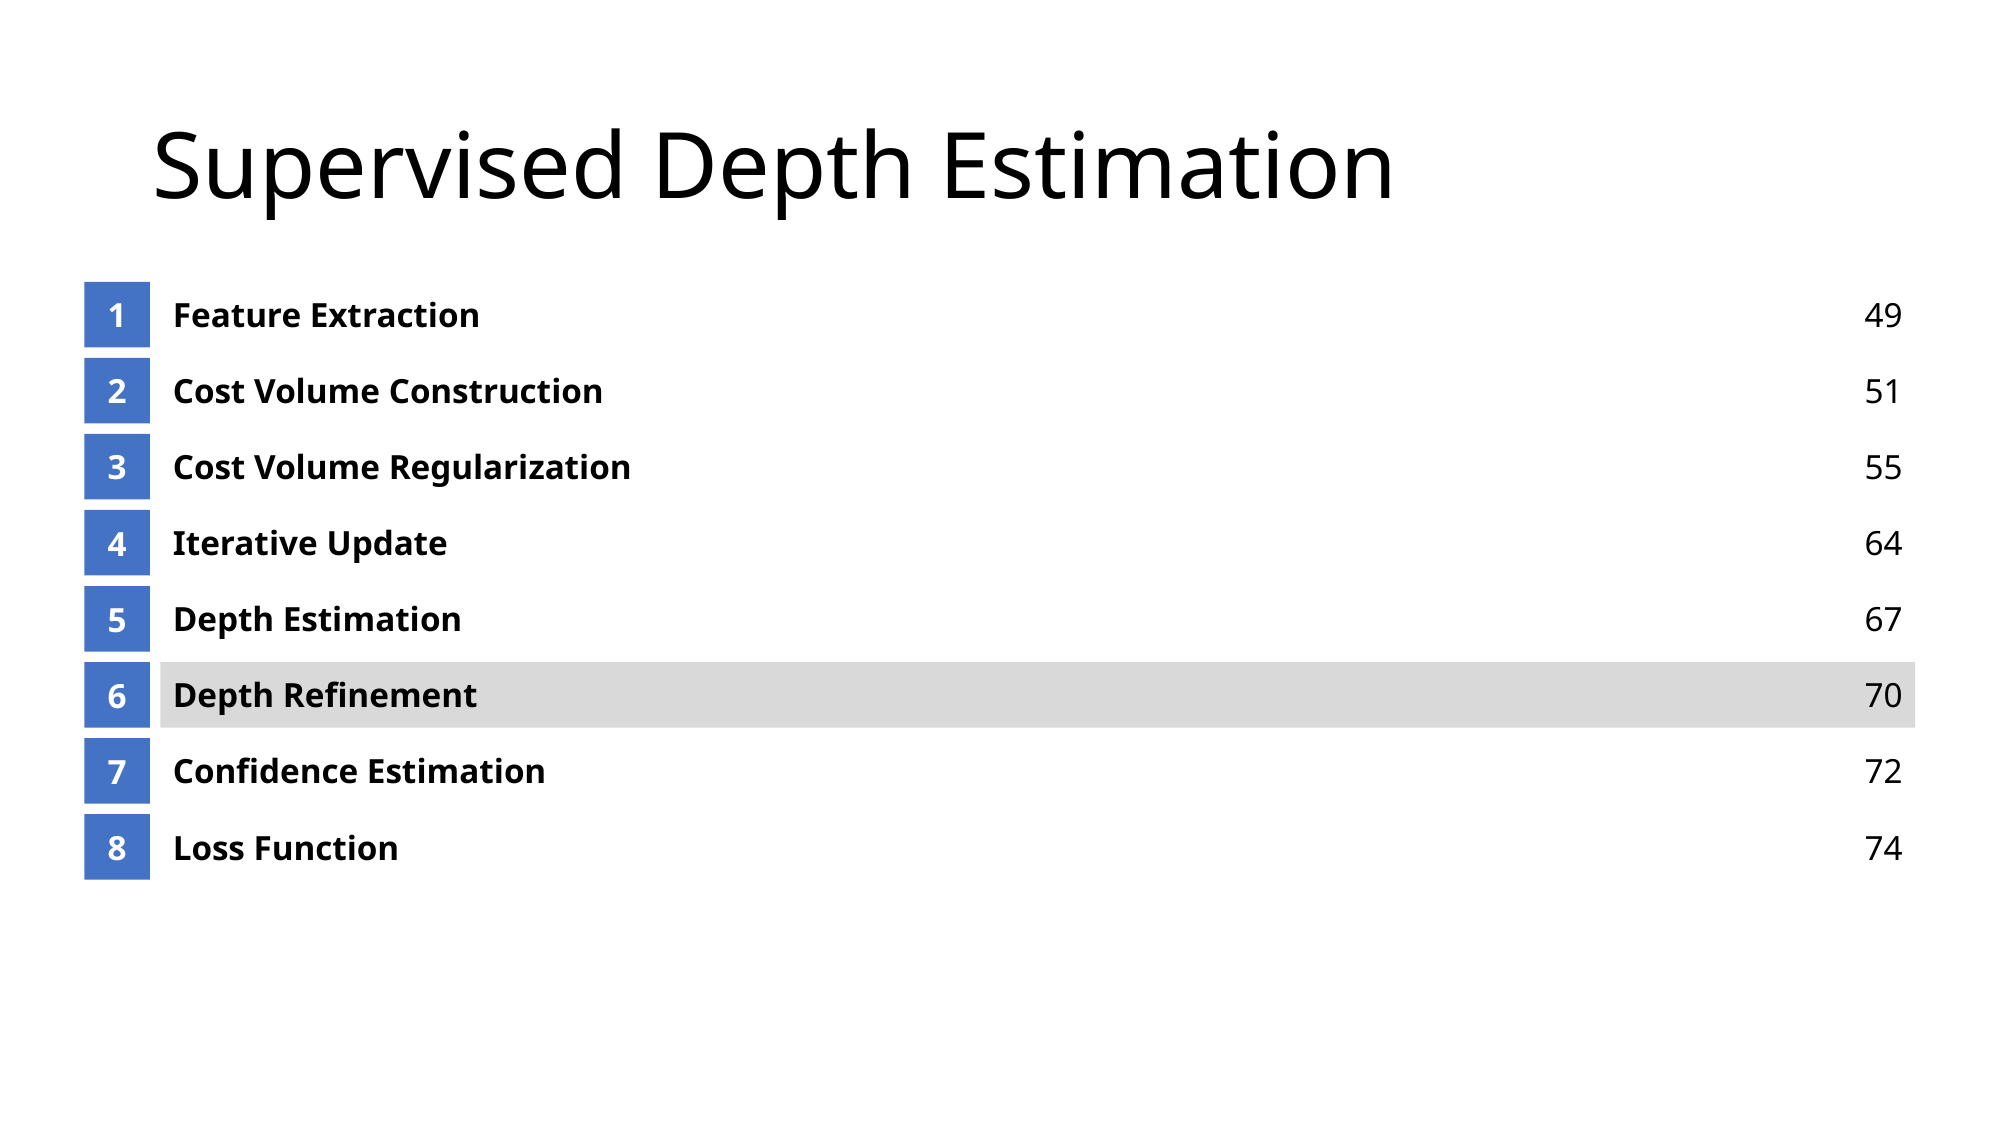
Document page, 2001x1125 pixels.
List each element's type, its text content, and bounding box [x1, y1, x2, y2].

title Supervised Depth Estimation [137, 59, 1863, 278]
text_box 67 [1884, 585, 1904, 653]
text_box 8 [83, 813, 151, 881]
text_box Loss Function [159, 813, 597, 881]
text_box 5 [83, 585, 151, 653]
text_box 64 [1884, 509, 1904, 577]
text_box 51 [1884, 357, 1904, 424]
text_box 2 [83, 357, 151, 424]
text_box 49 [1884, 281, 1904, 348]
text_box 3 [83, 433, 151, 500]
text_box Depth Estimation [159, 585, 597, 653]
text_box 74 [1884, 813, 1904, 881]
text_box Cost Volume Regularization [159, 433, 597, 500]
text_box Depth Refinement [159, 661, 597, 729]
text_box 6 [83, 661, 151, 729]
text_box Confidence Estimation [159, 737, 597, 805]
text_box 55 [1884, 433, 1904, 500]
text_box [1904, 661, 1916, 729]
text_box Cost Volume Construction [159, 357, 597, 424]
text_box 7 [83, 737, 151, 805]
text_box [597, 661, 1884, 729]
text_box 70 [1884, 661, 1904, 729]
text_box 1 [83, 281, 151, 348]
text_box 4 [83, 509, 151, 577]
text_box Feature Extraction [159, 281, 597, 348]
text_box 72 [1884, 737, 1904, 805]
text_box Iterative Update [159, 509, 597, 577]
